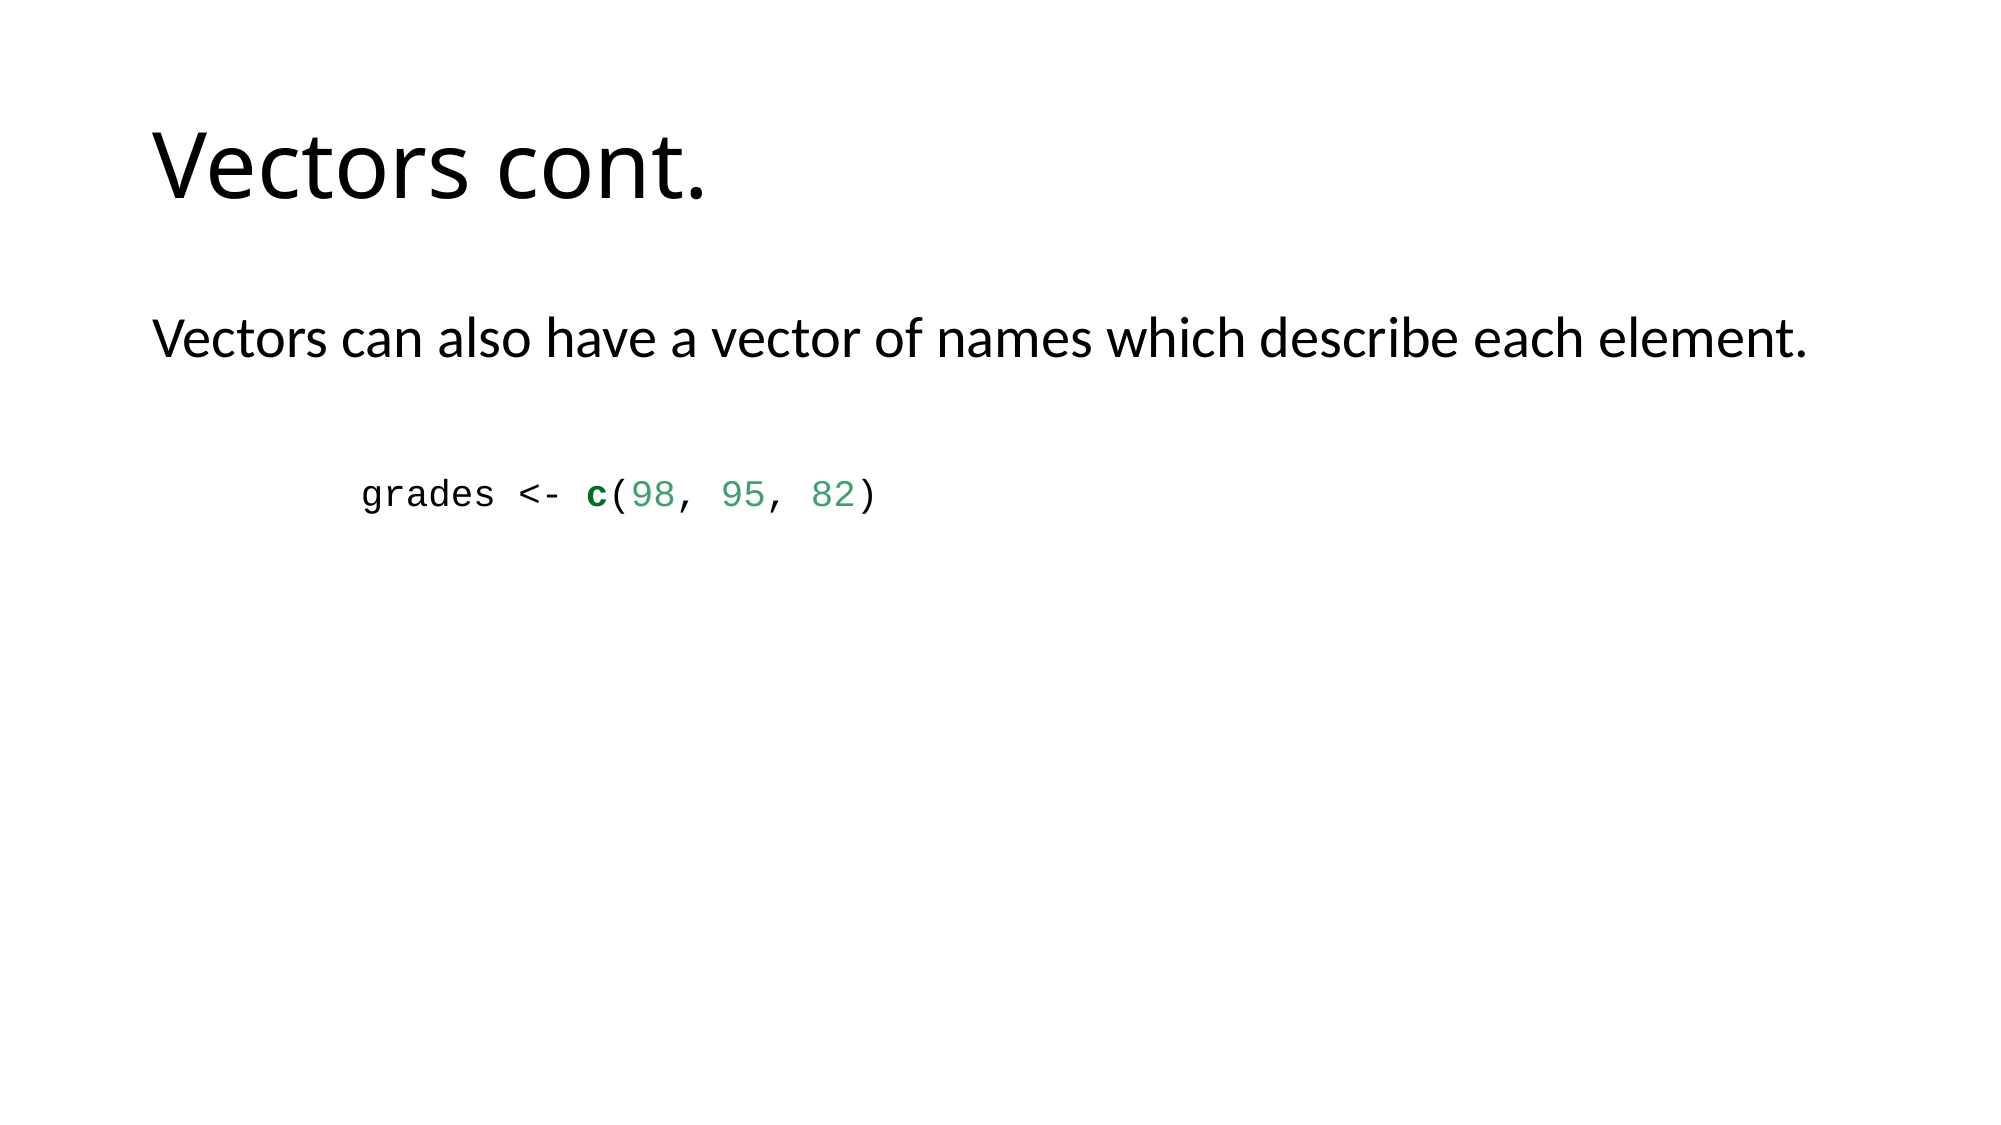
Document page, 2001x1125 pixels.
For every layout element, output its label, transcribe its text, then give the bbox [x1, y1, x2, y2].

list Vectors can also have a vector of names which describe each element. grades <- c(98, 95, 82) [137, 299, 1863, 1014]
title Vectors cont. [137, 59, 1863, 278]
